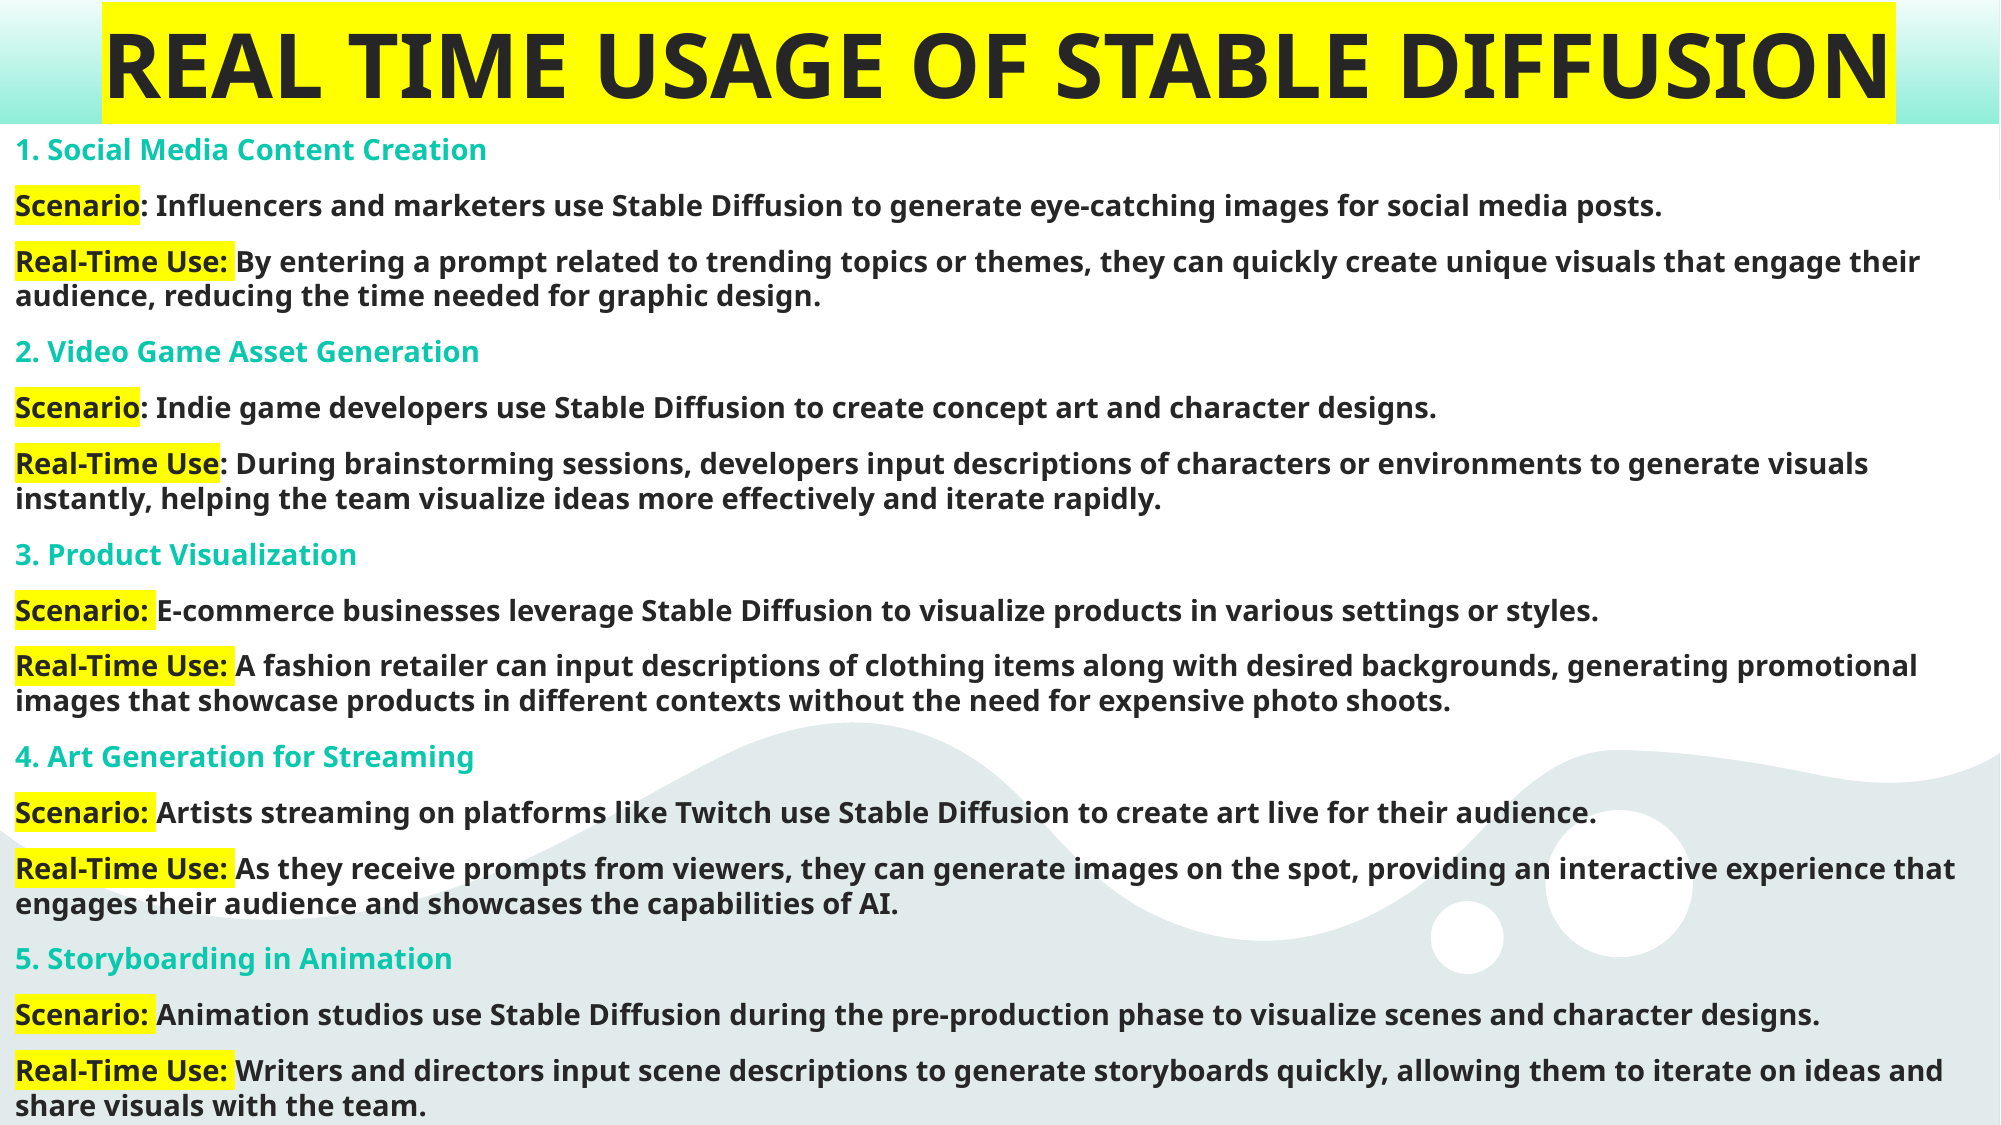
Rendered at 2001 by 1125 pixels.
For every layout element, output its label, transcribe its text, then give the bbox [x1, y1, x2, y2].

title REAL TIME USAGE OF STABLE DIFFUSION [0, 0, 1999, 123]
subtitle 1. Social Media Content Creation Scenario: Influencers and marketers use Stable Diffusion to generate eye-catching images for social media posts. Real-Time Use: By entering a prompt related to trending topics or themes, they can quickly create unique visuals that engage their audience, reducing the time needed for graphic design. 2. Video Game Asset Generation Scenario: Indie game developers use Stable Diffusion to create concept art and character designs. Real-Time Use: During brainstorming sessions, developers input descriptions of characters or environments to generate visuals instantly, helping the team visualize ideas more effectively and iterate rapidly. 3. Product Visualization Scenario: E-commerce businesses leverage Stable Diffusion to visualize products in various settings or styles. Real-Time Use: A fashion retailer can input descriptions of clothing items along with desired backgrounds, generating promotional images that showcase products in different contexts without the need for expensive photo shoots. 4. Art Generation for Streaming Scenario: Artists streaming on platforms like Twitch use Stable Diffusion to create art live for their audience. Real-Time Use: As they receive prompts from viewers, they can generate images on the spot, providing an interactive experience that engages their audience and showcases the capabilities of AI. 5. Storyboarding in Animation Scenario: Animation studios use Stable Diffusion during the pre-production phase to visualize scenes and character designs. Real-Time Use: Writers and directors input scene descriptions to generate storyboards quickly, allowing them to iterate on ideas and share visuals with the team. [0, 123, 1999, 1125]
